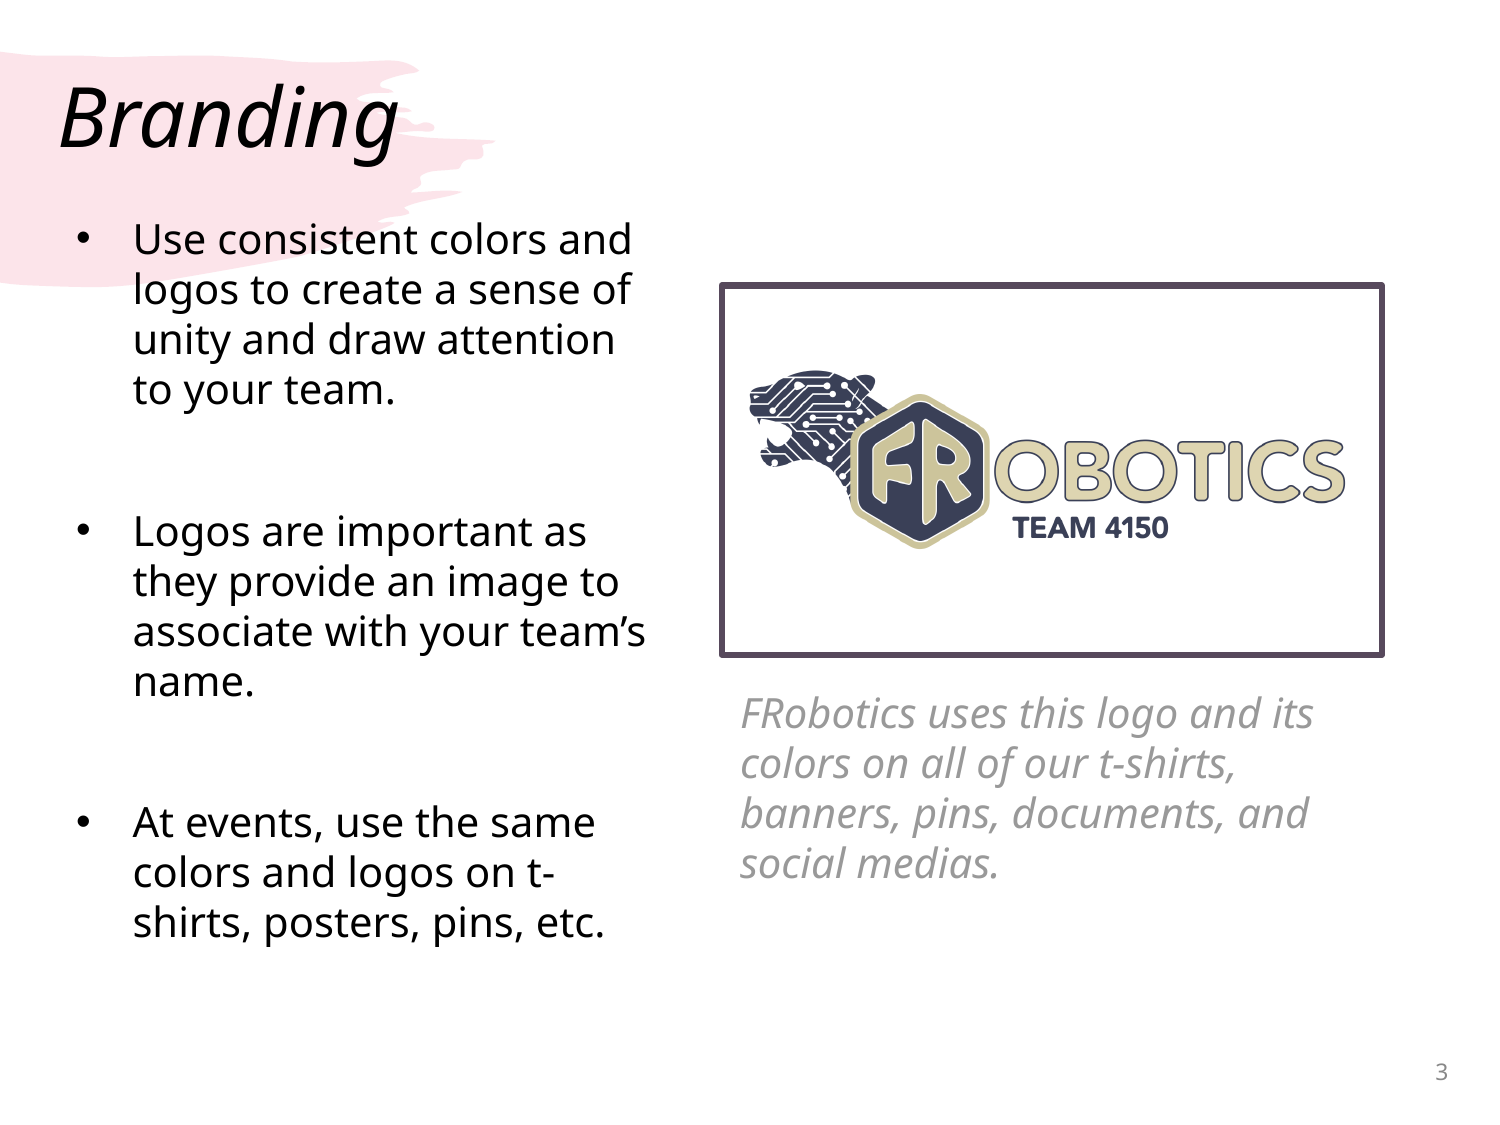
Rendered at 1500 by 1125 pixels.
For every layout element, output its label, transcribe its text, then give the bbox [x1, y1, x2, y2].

slide_number ‹#› [1378, 1042, 1464, 1103]
picture [724, 288, 1379, 652]
title Branding [42, 59, 1464, 182]
list Use consistent colors and logos to create a sense of unity and draw attention to your team. Logos are important as they provide an image to associate with your team’s name. At events, use the same colors and logos on t-shirts, posters, pins, etc. [42, 204, 675, 1030]
list FRobotics uses this logo and its colors on all of our t-shirts, banners, pins, documents, and social medias. [725, 679, 1379, 908]
